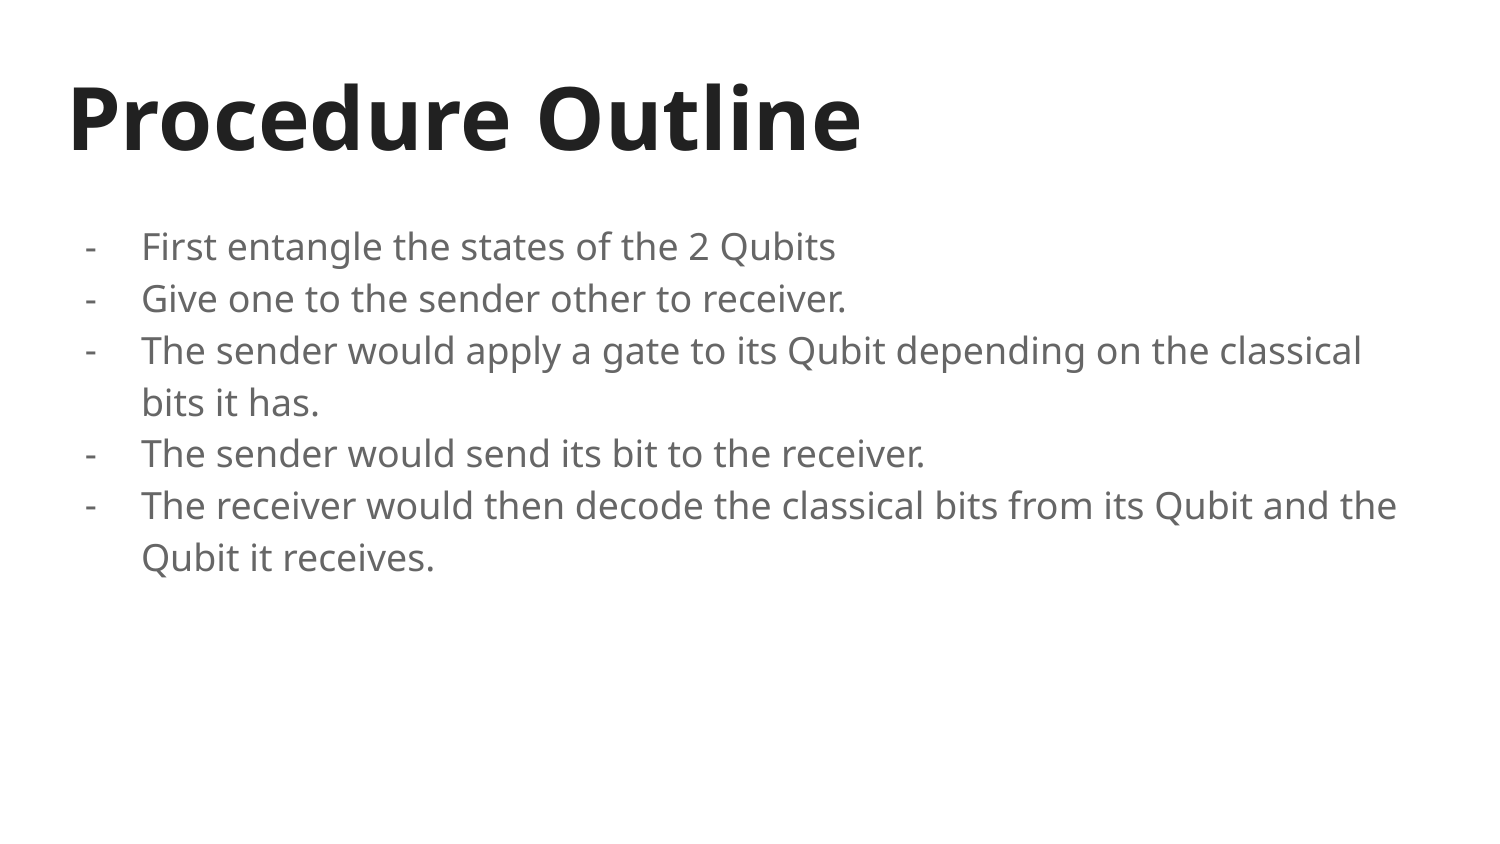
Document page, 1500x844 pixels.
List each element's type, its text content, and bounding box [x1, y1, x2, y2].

title Procedure Outline [51, 48, 1449, 180]
list First entangle the states of the 2 Qubits Give one to the sender other to receiver. The sender would apply a gate to its Qubit depending on the classical bits it has. The sender would send its bit to the receiver. The receiver would then decode the classical bits from its Qubit and the Qubit it receives. [51, 201, 1449, 750]
